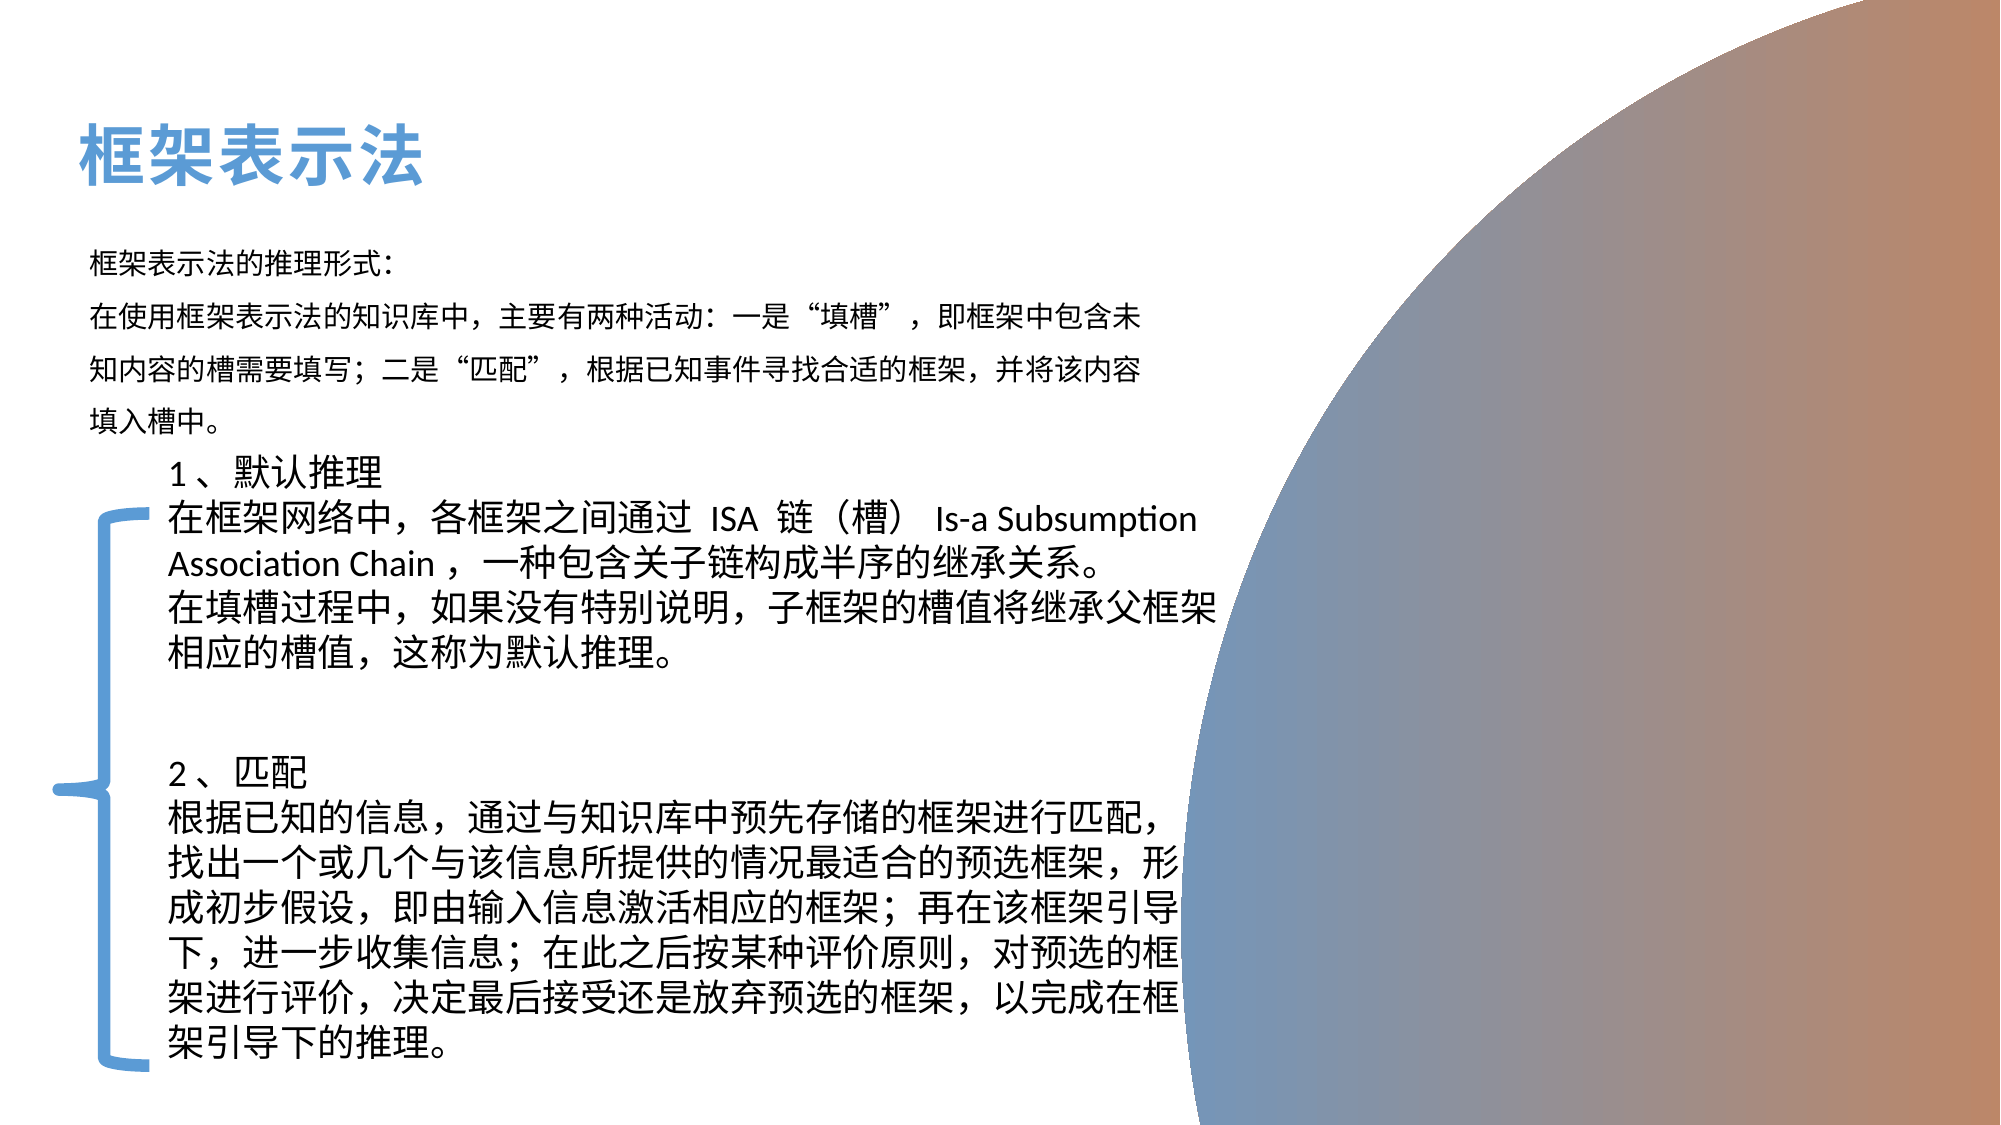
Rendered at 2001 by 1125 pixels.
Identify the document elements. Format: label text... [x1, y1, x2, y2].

text_box [58, 512, 150, 1067]
text_box [1190, 0, 2000, 1125]
text_box 框架表示法 [63, 71, 581, 202]
text_box 2、匹配 根据已知的信息，通过与知识库中预先存储的框架进行匹配，找出一个或几个与该信息所提供的情况最适合的预选框架，形成初步假设，即由输入信息激活相应的框架；再在该框架引导下，进一步收集信息；在此之后按某种评价原则，对预选的框架进行评价，决定最后接受还是放弃预选的框架，以完成在框架引导下的推理。 [153, 741, 1200, 1072]
text_box 1、默认推理 在框架网络中，各框架之间通过 ISA 链（槽）Is-a Subsumption Association Chain，一种包含关子链构成半序的继承关系。 在填槽过程中，如果没有特别说明，子框架的槽值将继承父框架相应的槽值，这称为默认推理。 [153, 441, 1252, 681]
text_box 框架表示法的推理形式： 在使用框架表示法的知识库中，主要有两种活动：一是“填槽”，即框架中包含未知内容的槽需要填写；二是“匹配”，根据已知事件寻找合适的框架，并将该内容填入槽中。 [74, 220, 1161, 1001]
